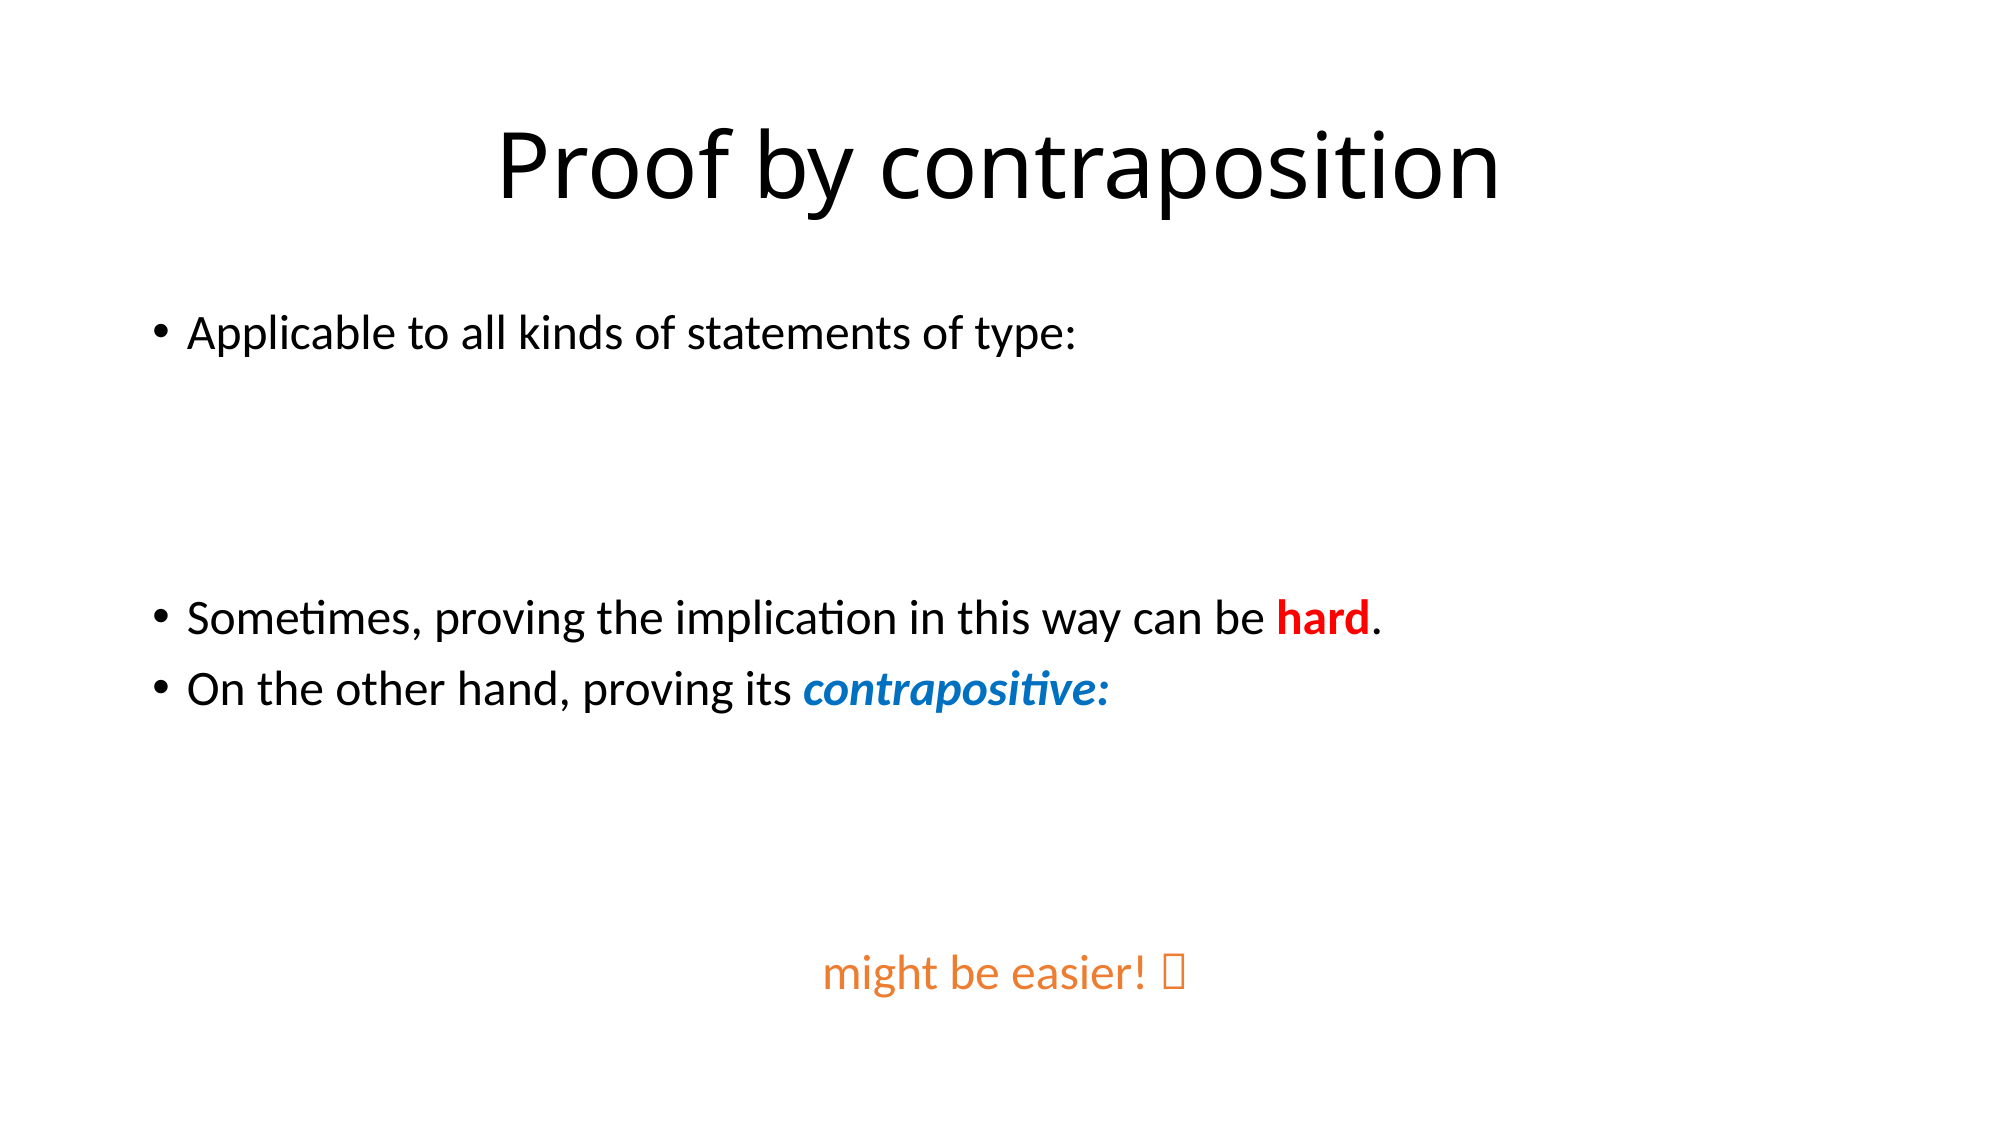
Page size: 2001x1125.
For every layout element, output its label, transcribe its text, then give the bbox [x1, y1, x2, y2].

title Proof by contraposition [137, 59, 1863, 278]
